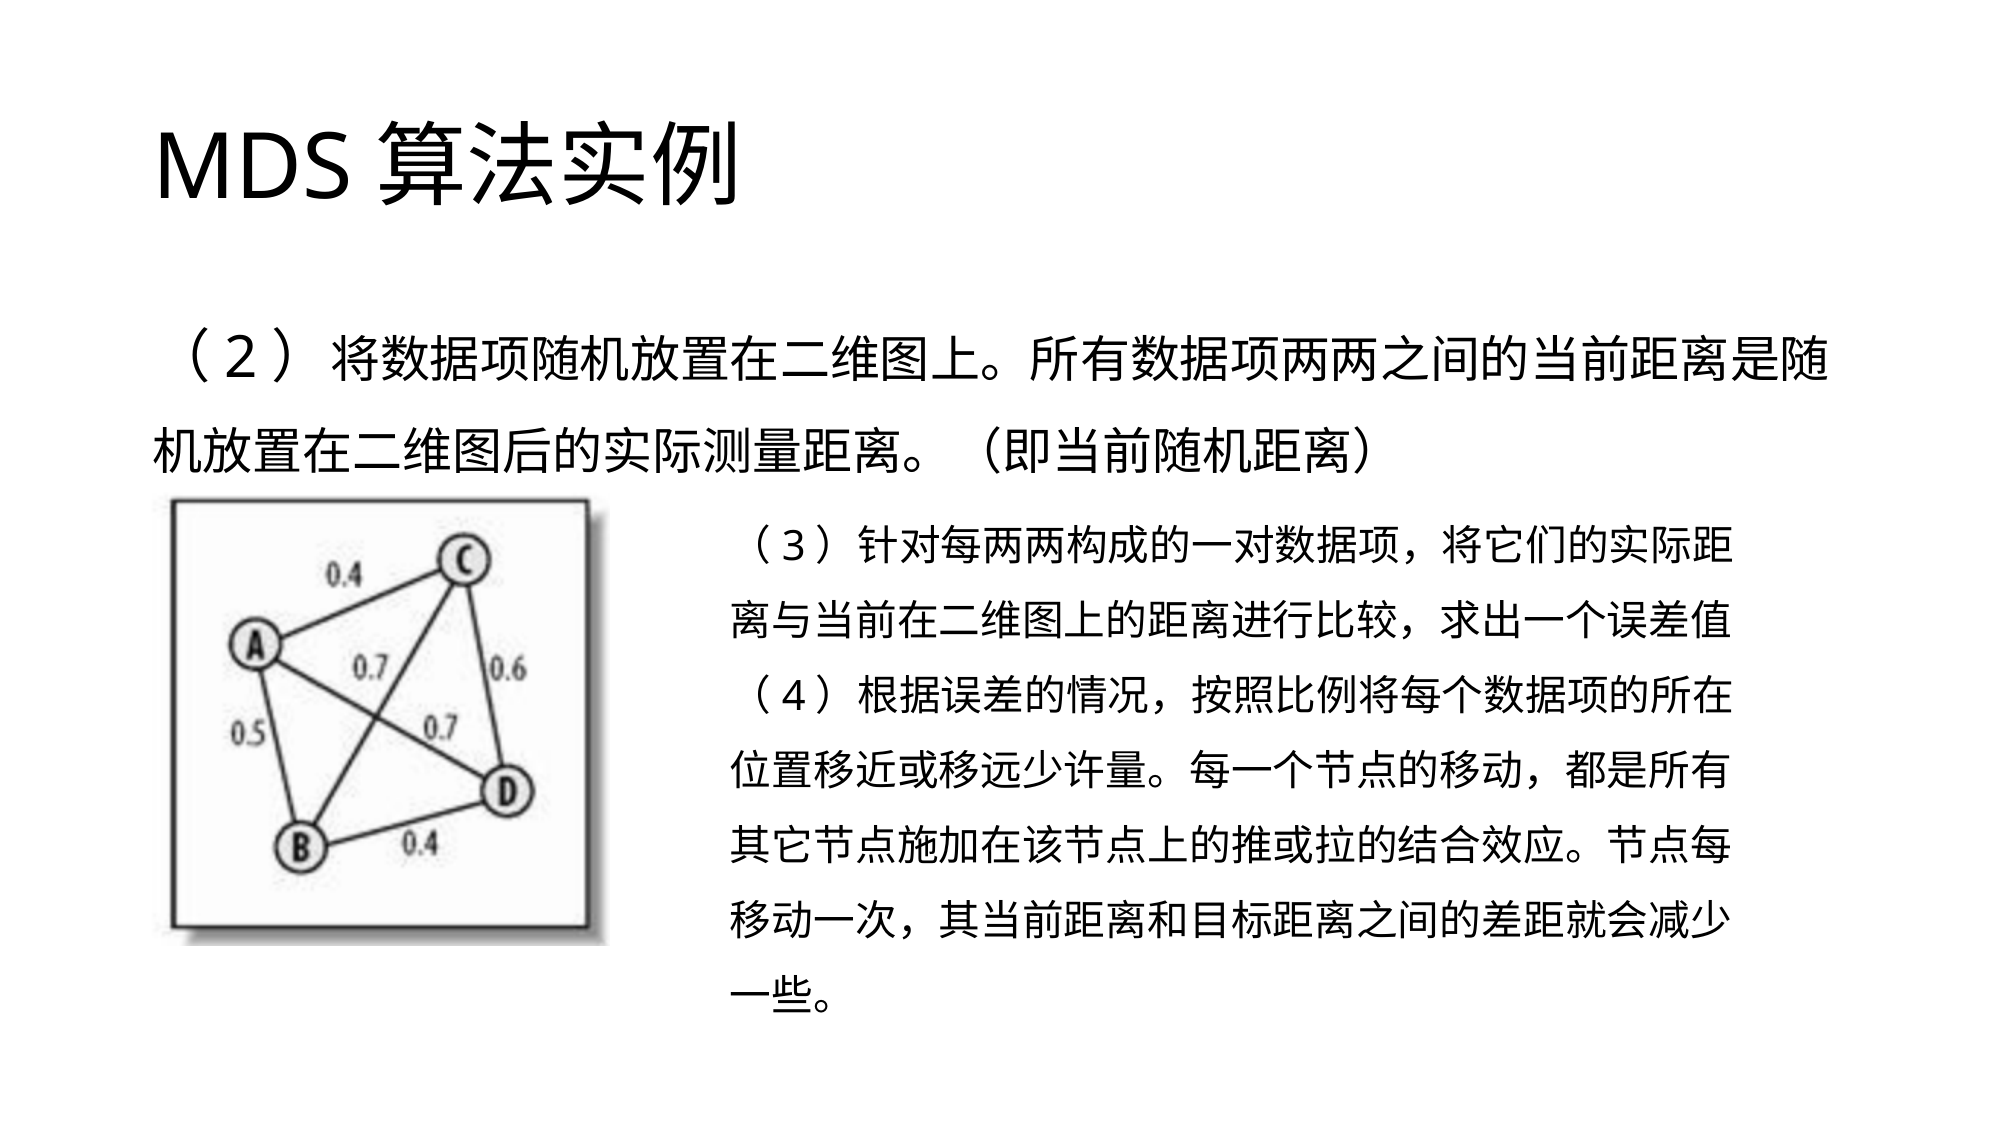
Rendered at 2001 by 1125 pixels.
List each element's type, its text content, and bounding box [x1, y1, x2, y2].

title MDS算法实例 [137, 59, 1863, 277]
list （2）将数据项随机放置在二维图上。所有数据项两两之间的当前距离是随机放置在二维图后的实际测量距离。（即当前随机距离） [137, 277, 1863, 992]
picture [149, 481, 610, 946]
text_box （3）针对每两两构成的一对数据项，将它们的实际距离与当前在二维图上的距离进行比较，求出一个误差值 （4）根据误差的情况，按照比例将每个数据项的所在位置移近或移远少许量。每一个节点的移动，都是所有其它节点施加在该节点上的推或拉的结合效应。节点每移动一次，其当前距离和目标距离之间的差距就会减少一些。 [715, 486, 1757, 1072]
